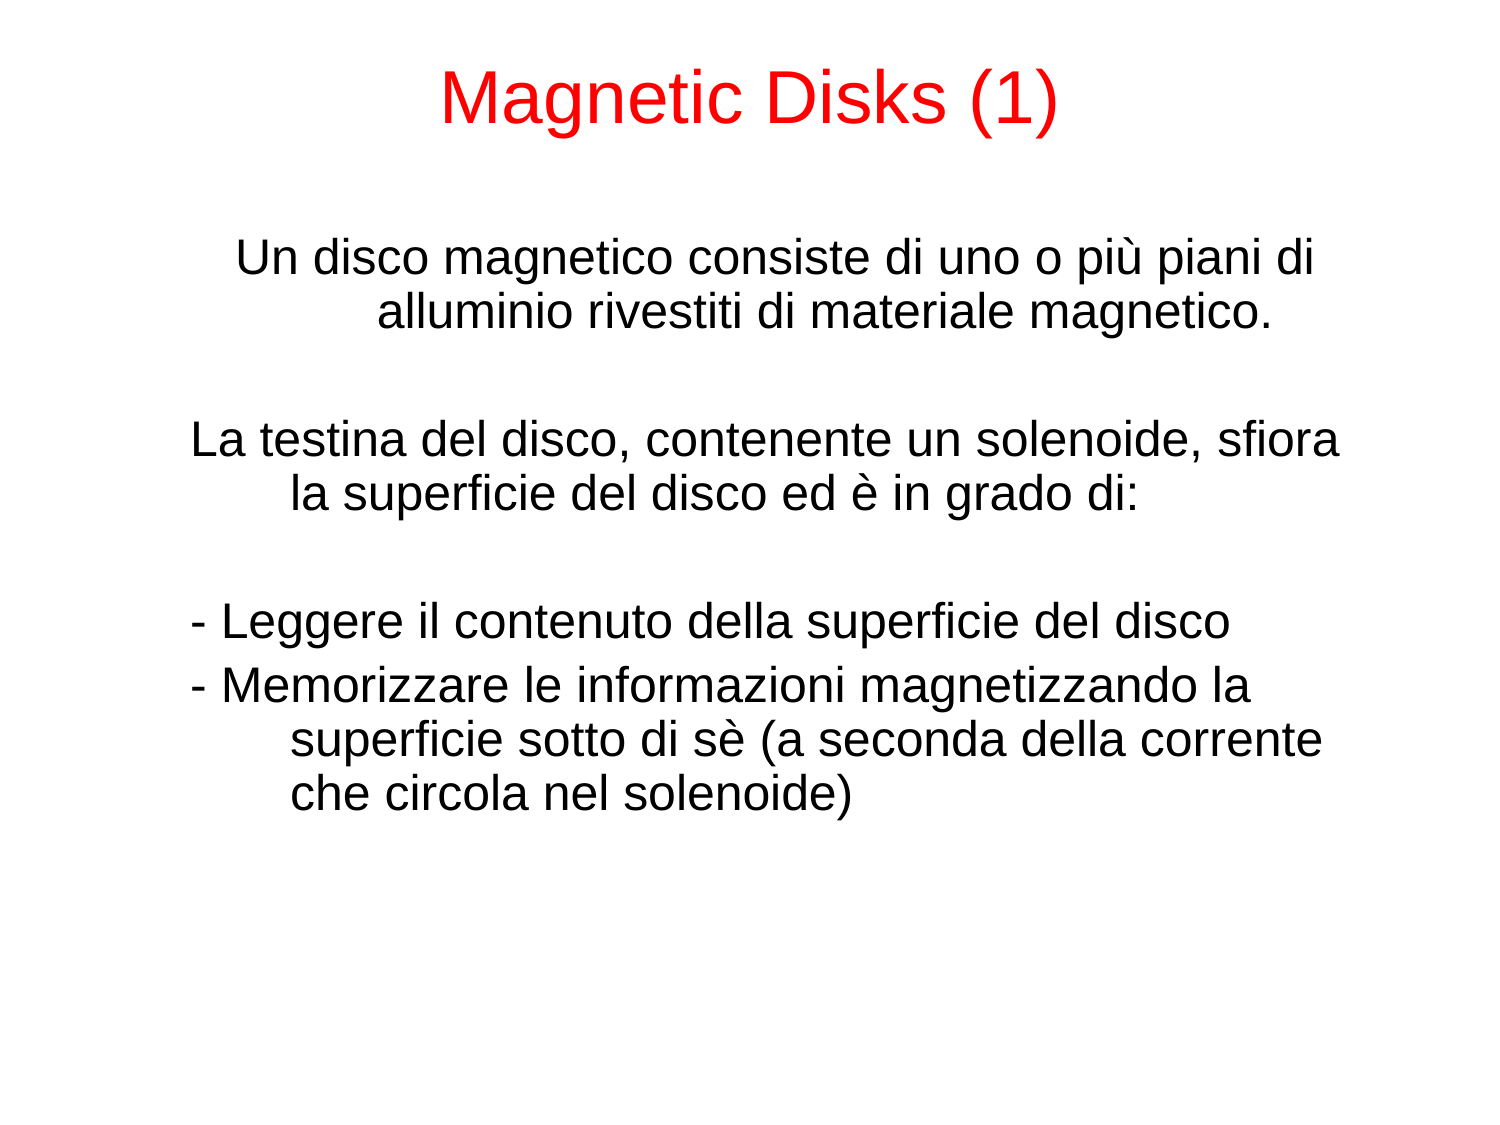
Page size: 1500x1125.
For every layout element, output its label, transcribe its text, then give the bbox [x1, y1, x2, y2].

list Un disco magnetico consiste di uno o più piani di alluminio rivestiti di materiale magnetico. La testina del disco, contenente un solenoide, sfiora la superficie del disco ed è in grado di: - Leggere il contenuto della superficie del disco - Memorizzare le informazioni magnetizzando la superficie sotto di sè (a seconda della corrente che circola nel solenoide) [175, 223, 1376, 873]
title Magnetic Disks (1) [0, 0, 1500, 188]
